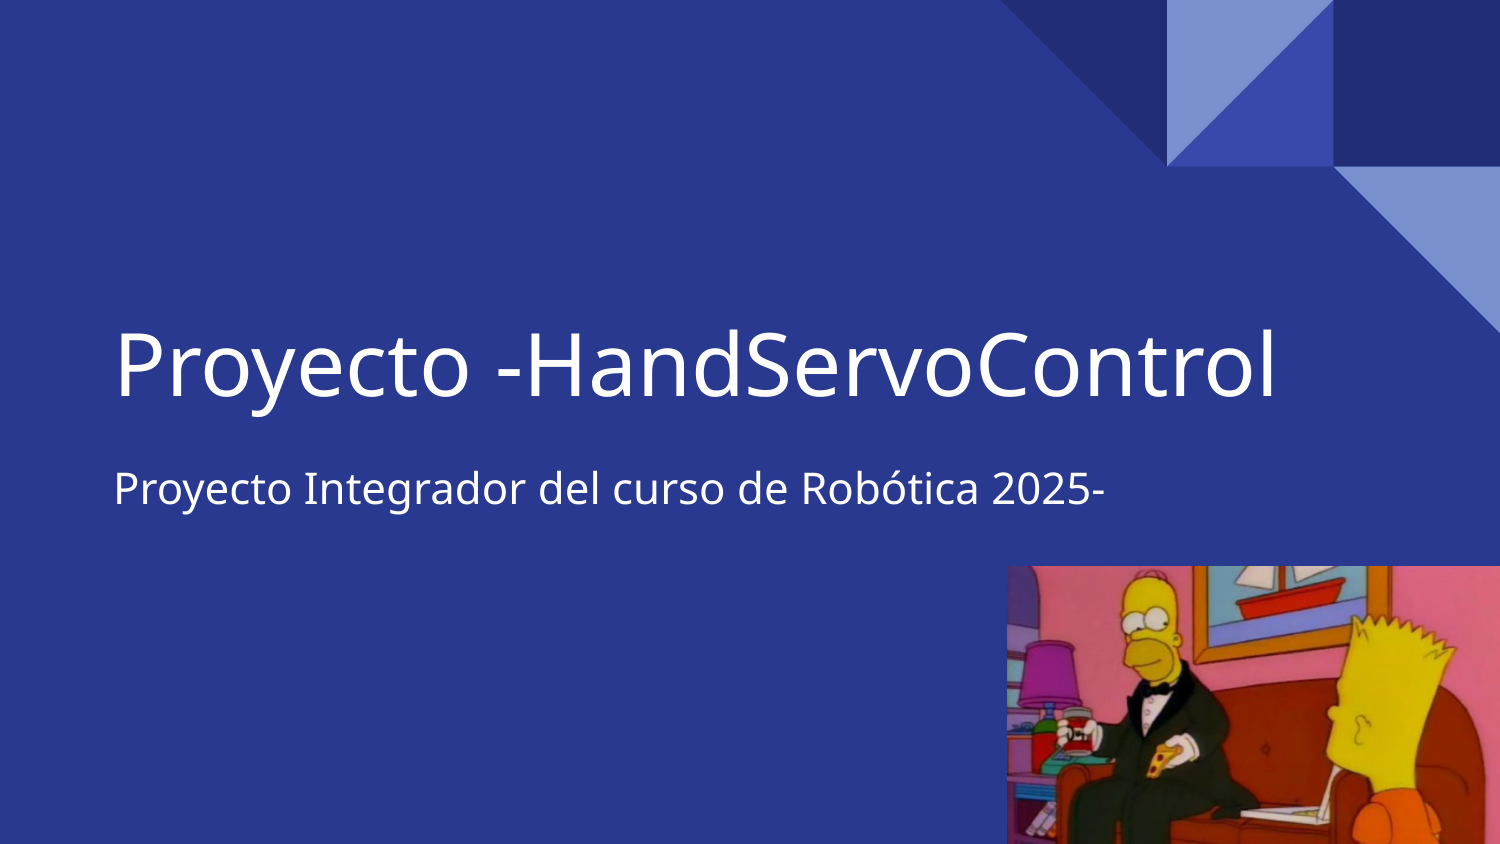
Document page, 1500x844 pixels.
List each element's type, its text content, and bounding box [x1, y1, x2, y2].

picture [1006, 566, 1500, 844]
subtitle Proyecto Integrador del curso de Robótica 2025- [98, 445, 1447, 517]
title Proyecto -HandServoControl [98, 291, 1447, 429]
